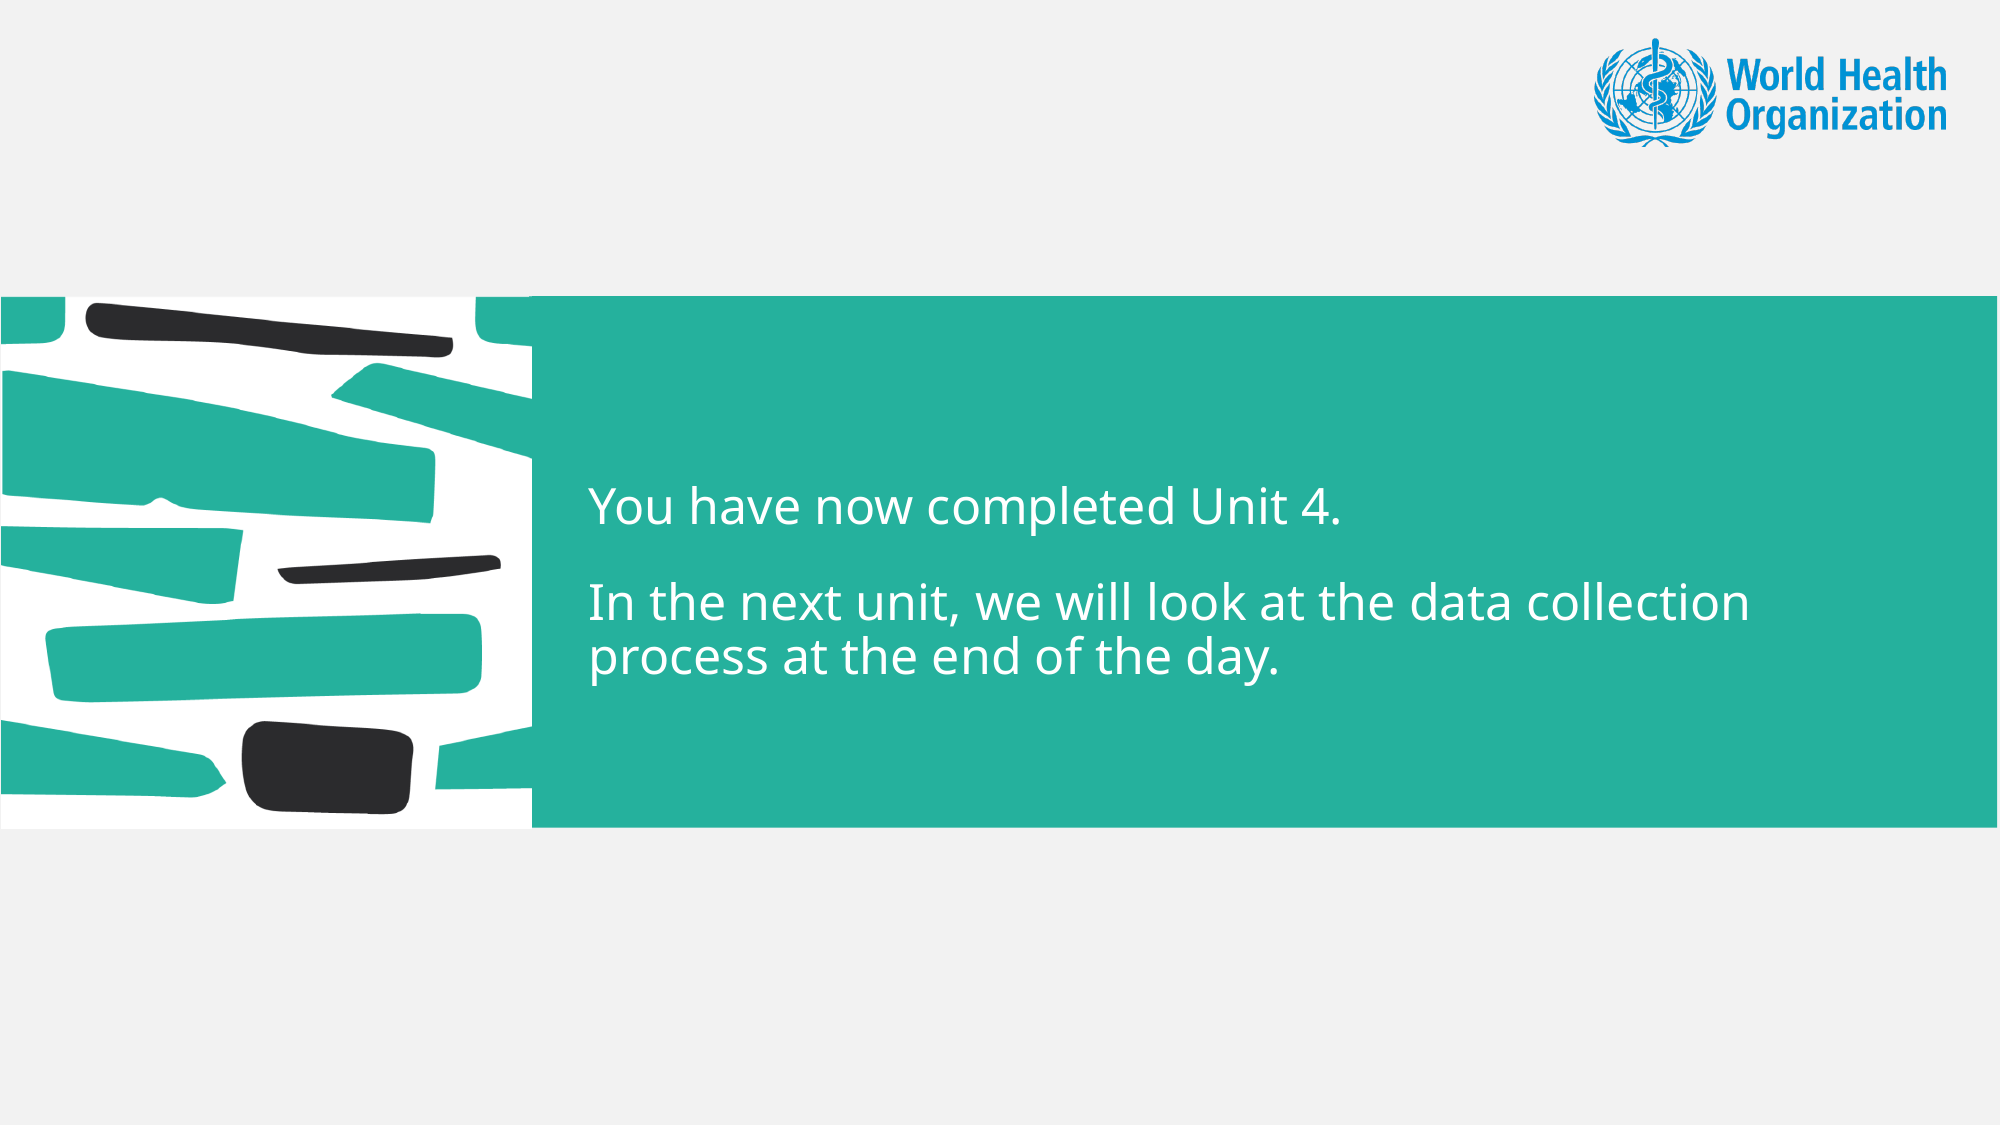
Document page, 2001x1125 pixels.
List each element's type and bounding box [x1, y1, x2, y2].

picture [1628, 50, 1652, 64]
picture [1640, 67, 1654, 77]
picture [1675, 71, 1687, 110]
picture [1618, 105, 1629, 117]
picture [1632, 75, 1643, 89]
picture [1594, 38, 1946, 147]
picture [1594, 103, 1646, 147]
picture [1647, 140, 1664, 147]
text_box [0, 296, 1998, 829]
picture [1602, 97, 1608, 108]
picture [1658, 50, 1682, 71]
picture [1669, 73, 1679, 106]
picture [1624, 64, 1638, 99]
picture [1632, 92, 1641, 105]
